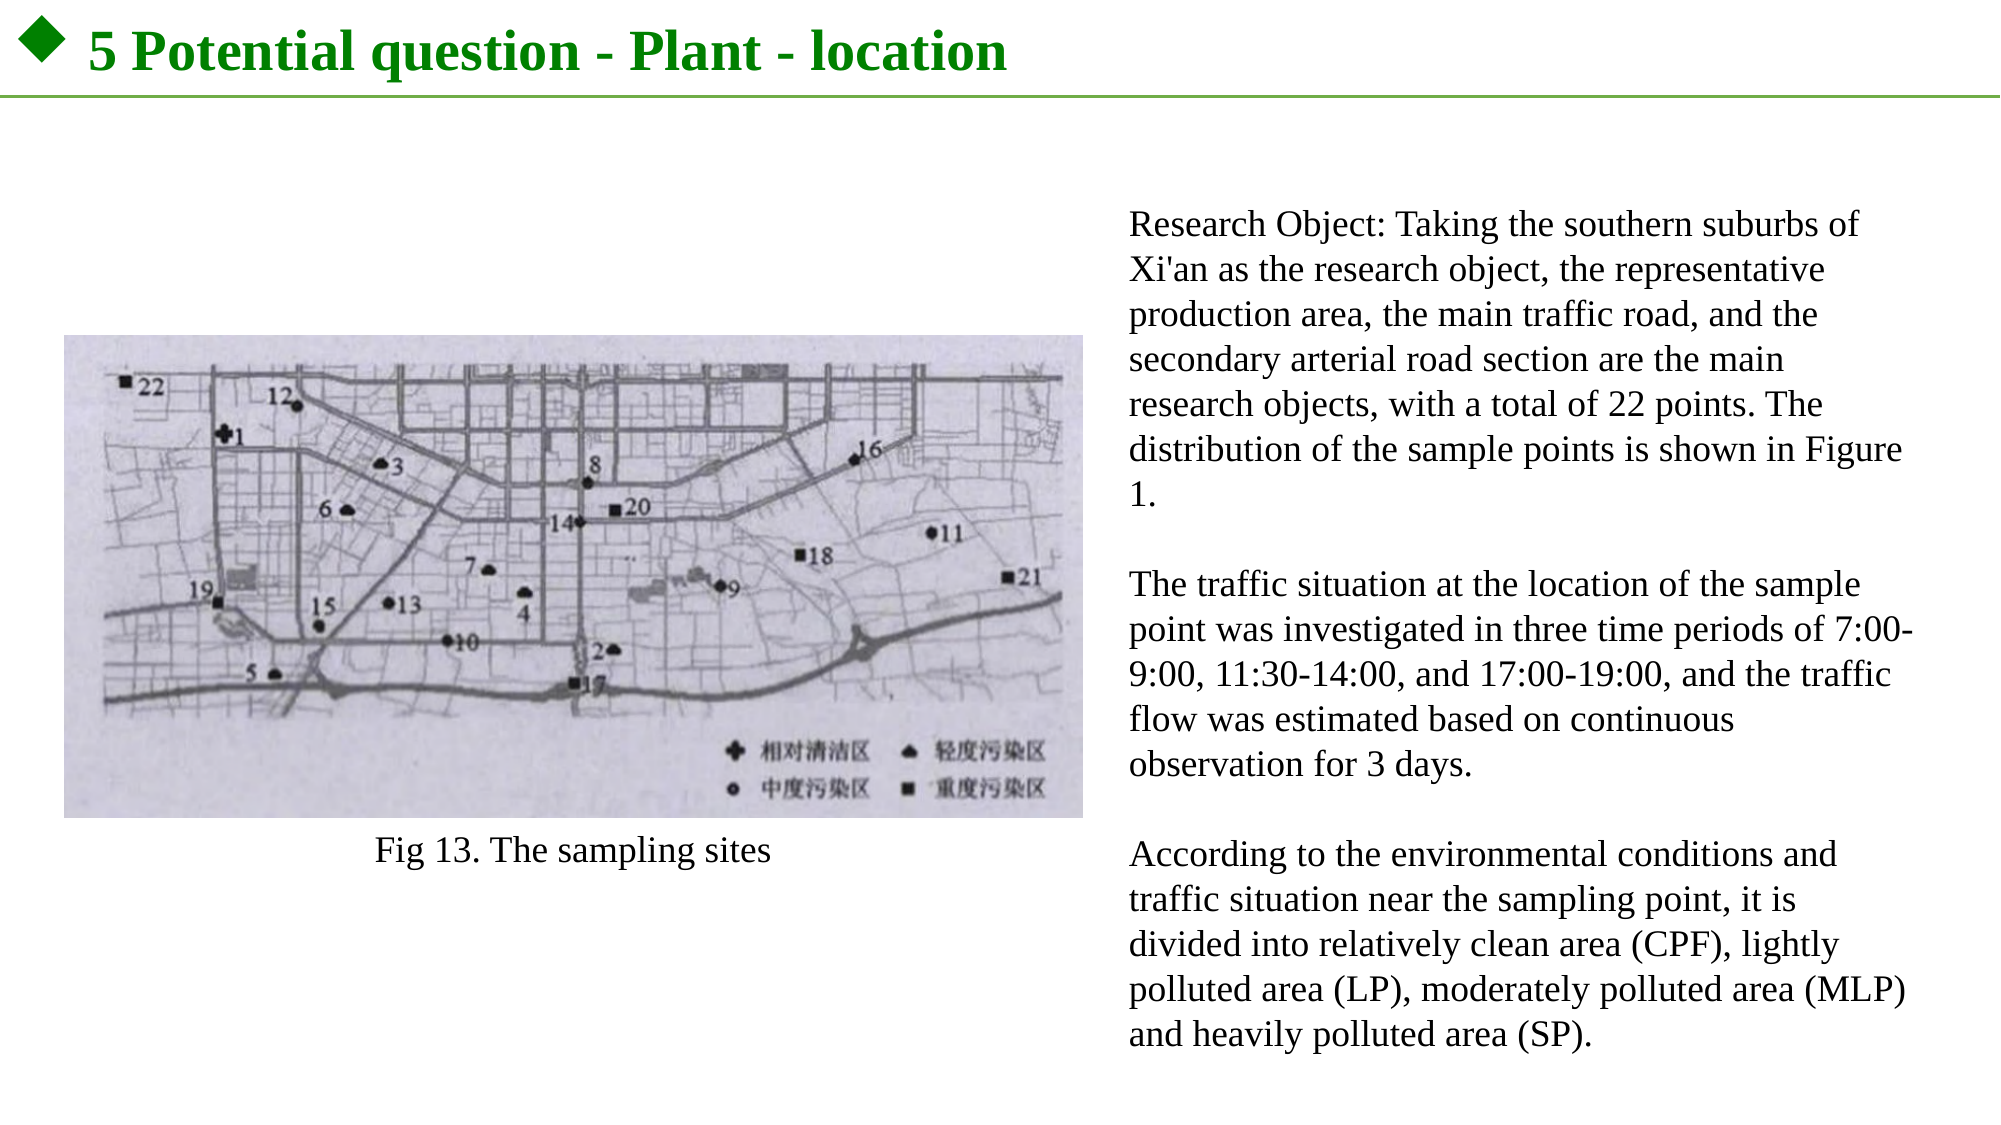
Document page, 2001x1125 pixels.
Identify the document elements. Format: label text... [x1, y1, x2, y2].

picture [63, 335, 1083, 818]
text_box Fig 13. The sampling sites [63, 818, 1083, 878]
text_box Research Object: Taking the southern suburbs of Xi'an as the research object, the representative production area, the main traffic road, and the secondary arterial road section are the main research objects, with a total of 22 points. The distribution of the sample points is shown in Figure 1. The traffic situation at the location of the sample point was investigated in three time periods of 7:00-9:00, 11:30-14:00, and 17:00-19:00, and the traffic flow was estimated based on continuous observation for 3 days. According to the environmental conditions and traffic situation near the sampling point, it is divided into relatively clean area (CPF), lightly polluted area (LP), moderately polluted area (MLP) and heavily polluted area (SP). [1114, 191, 1932, 1062]
text_box 5 Potential question - Plant - location [0, 4, 1148, 90]
